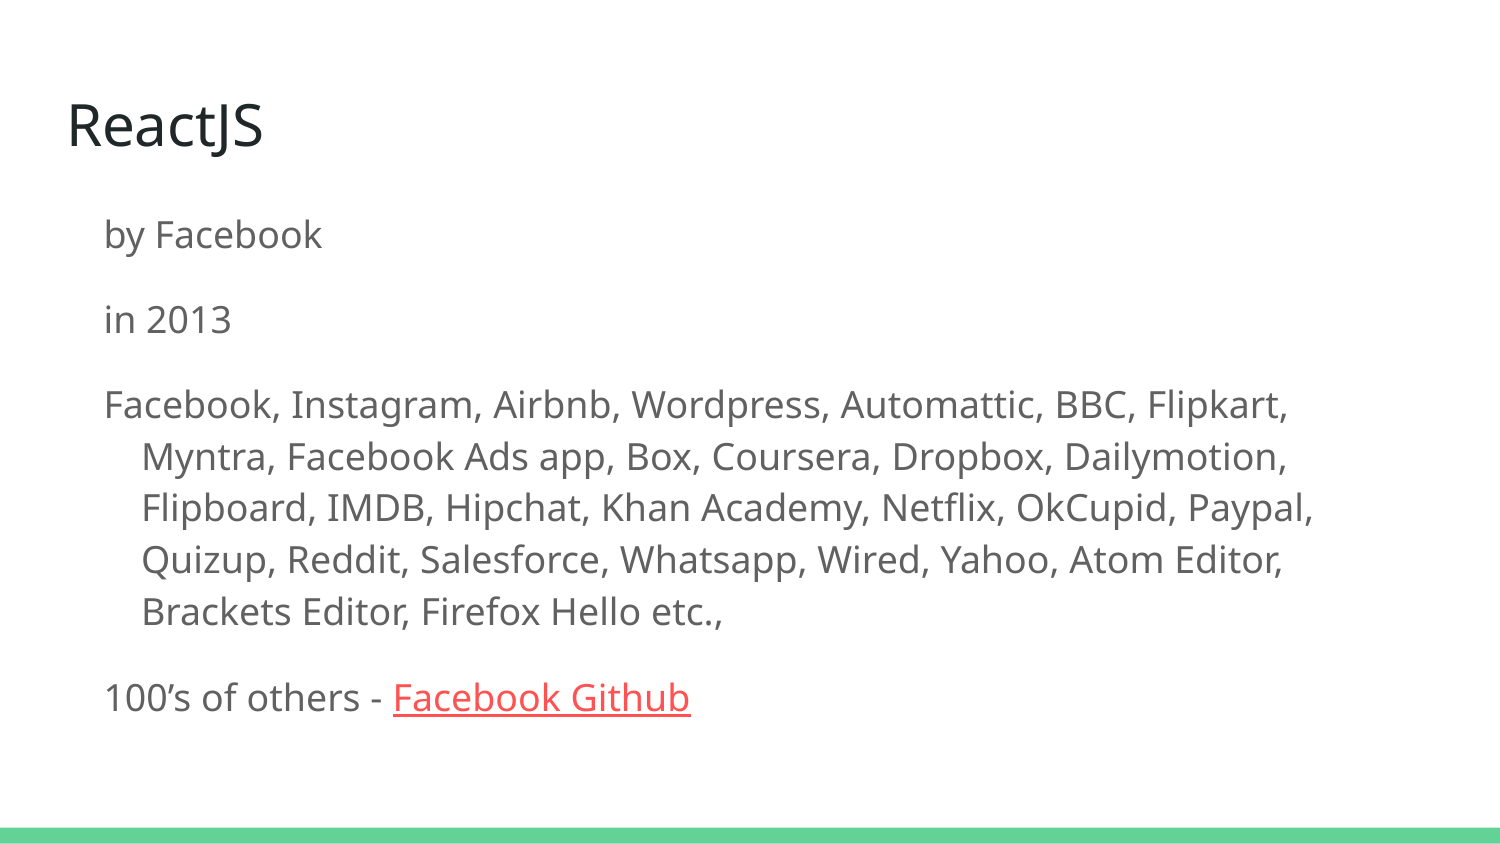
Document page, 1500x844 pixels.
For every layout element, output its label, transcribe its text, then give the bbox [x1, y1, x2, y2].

title ReactJS [51, 72, 1449, 167]
list by Facebook in 2013 Facebook, Instagram, Airbnb, Wordpress, Automattic, BBC, Flipkart, Myntra, Facebook Ads app, Box, Coursera, Dropbox, Dailymotion, Flipboard, IMDB, Hipchat, Khan Academy, Netflix, OkCupid, Paypal, Quizup, Reddit, Salesforce, Whatsapp, Wired, Yahoo, Atom Editor, Brackets Editor, Firefox Hello etc., 100’s of others - Facebook Github [51, 189, 1449, 750]
